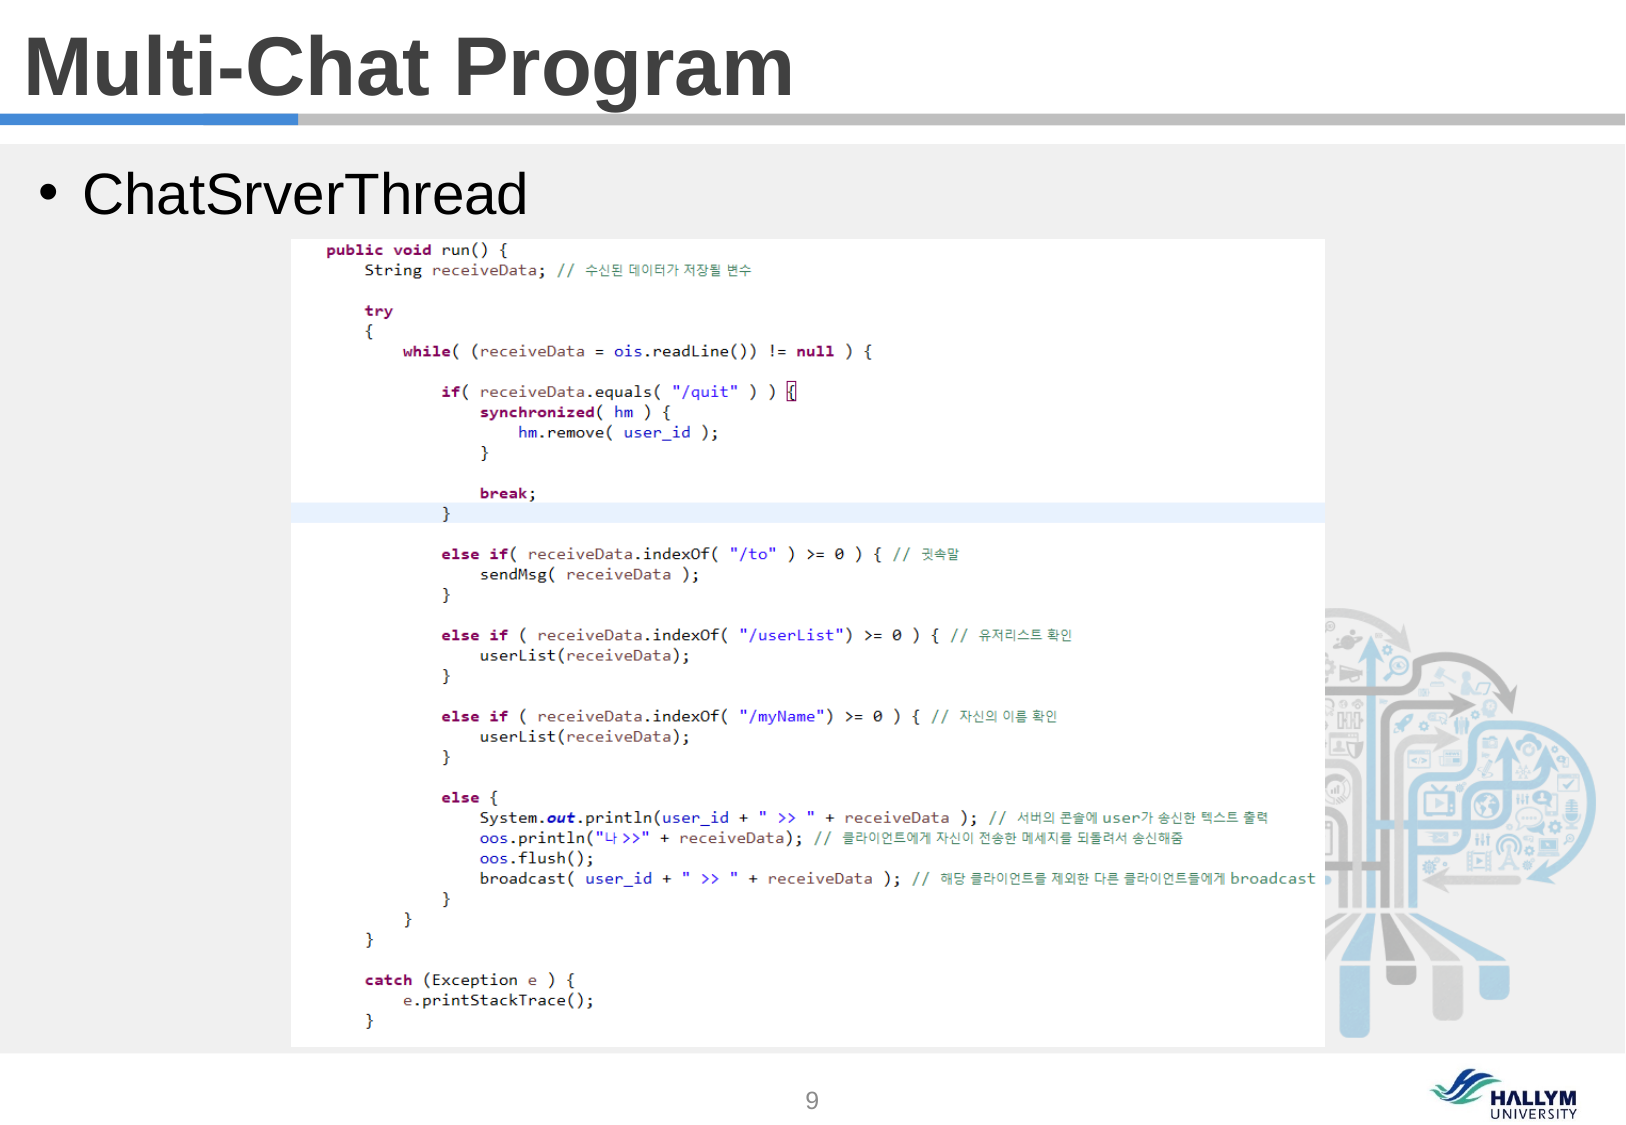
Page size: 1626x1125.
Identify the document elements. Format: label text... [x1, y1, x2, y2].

picture [1426, 1063, 1582, 1122]
list Multi-Chat Program [23, 23, 1593, 115]
picture [291, 239, 1325, 1047]
list ChatSrverThread [23, 149, 1599, 1024]
slide_number 9 [629, 1069, 996, 1125]
